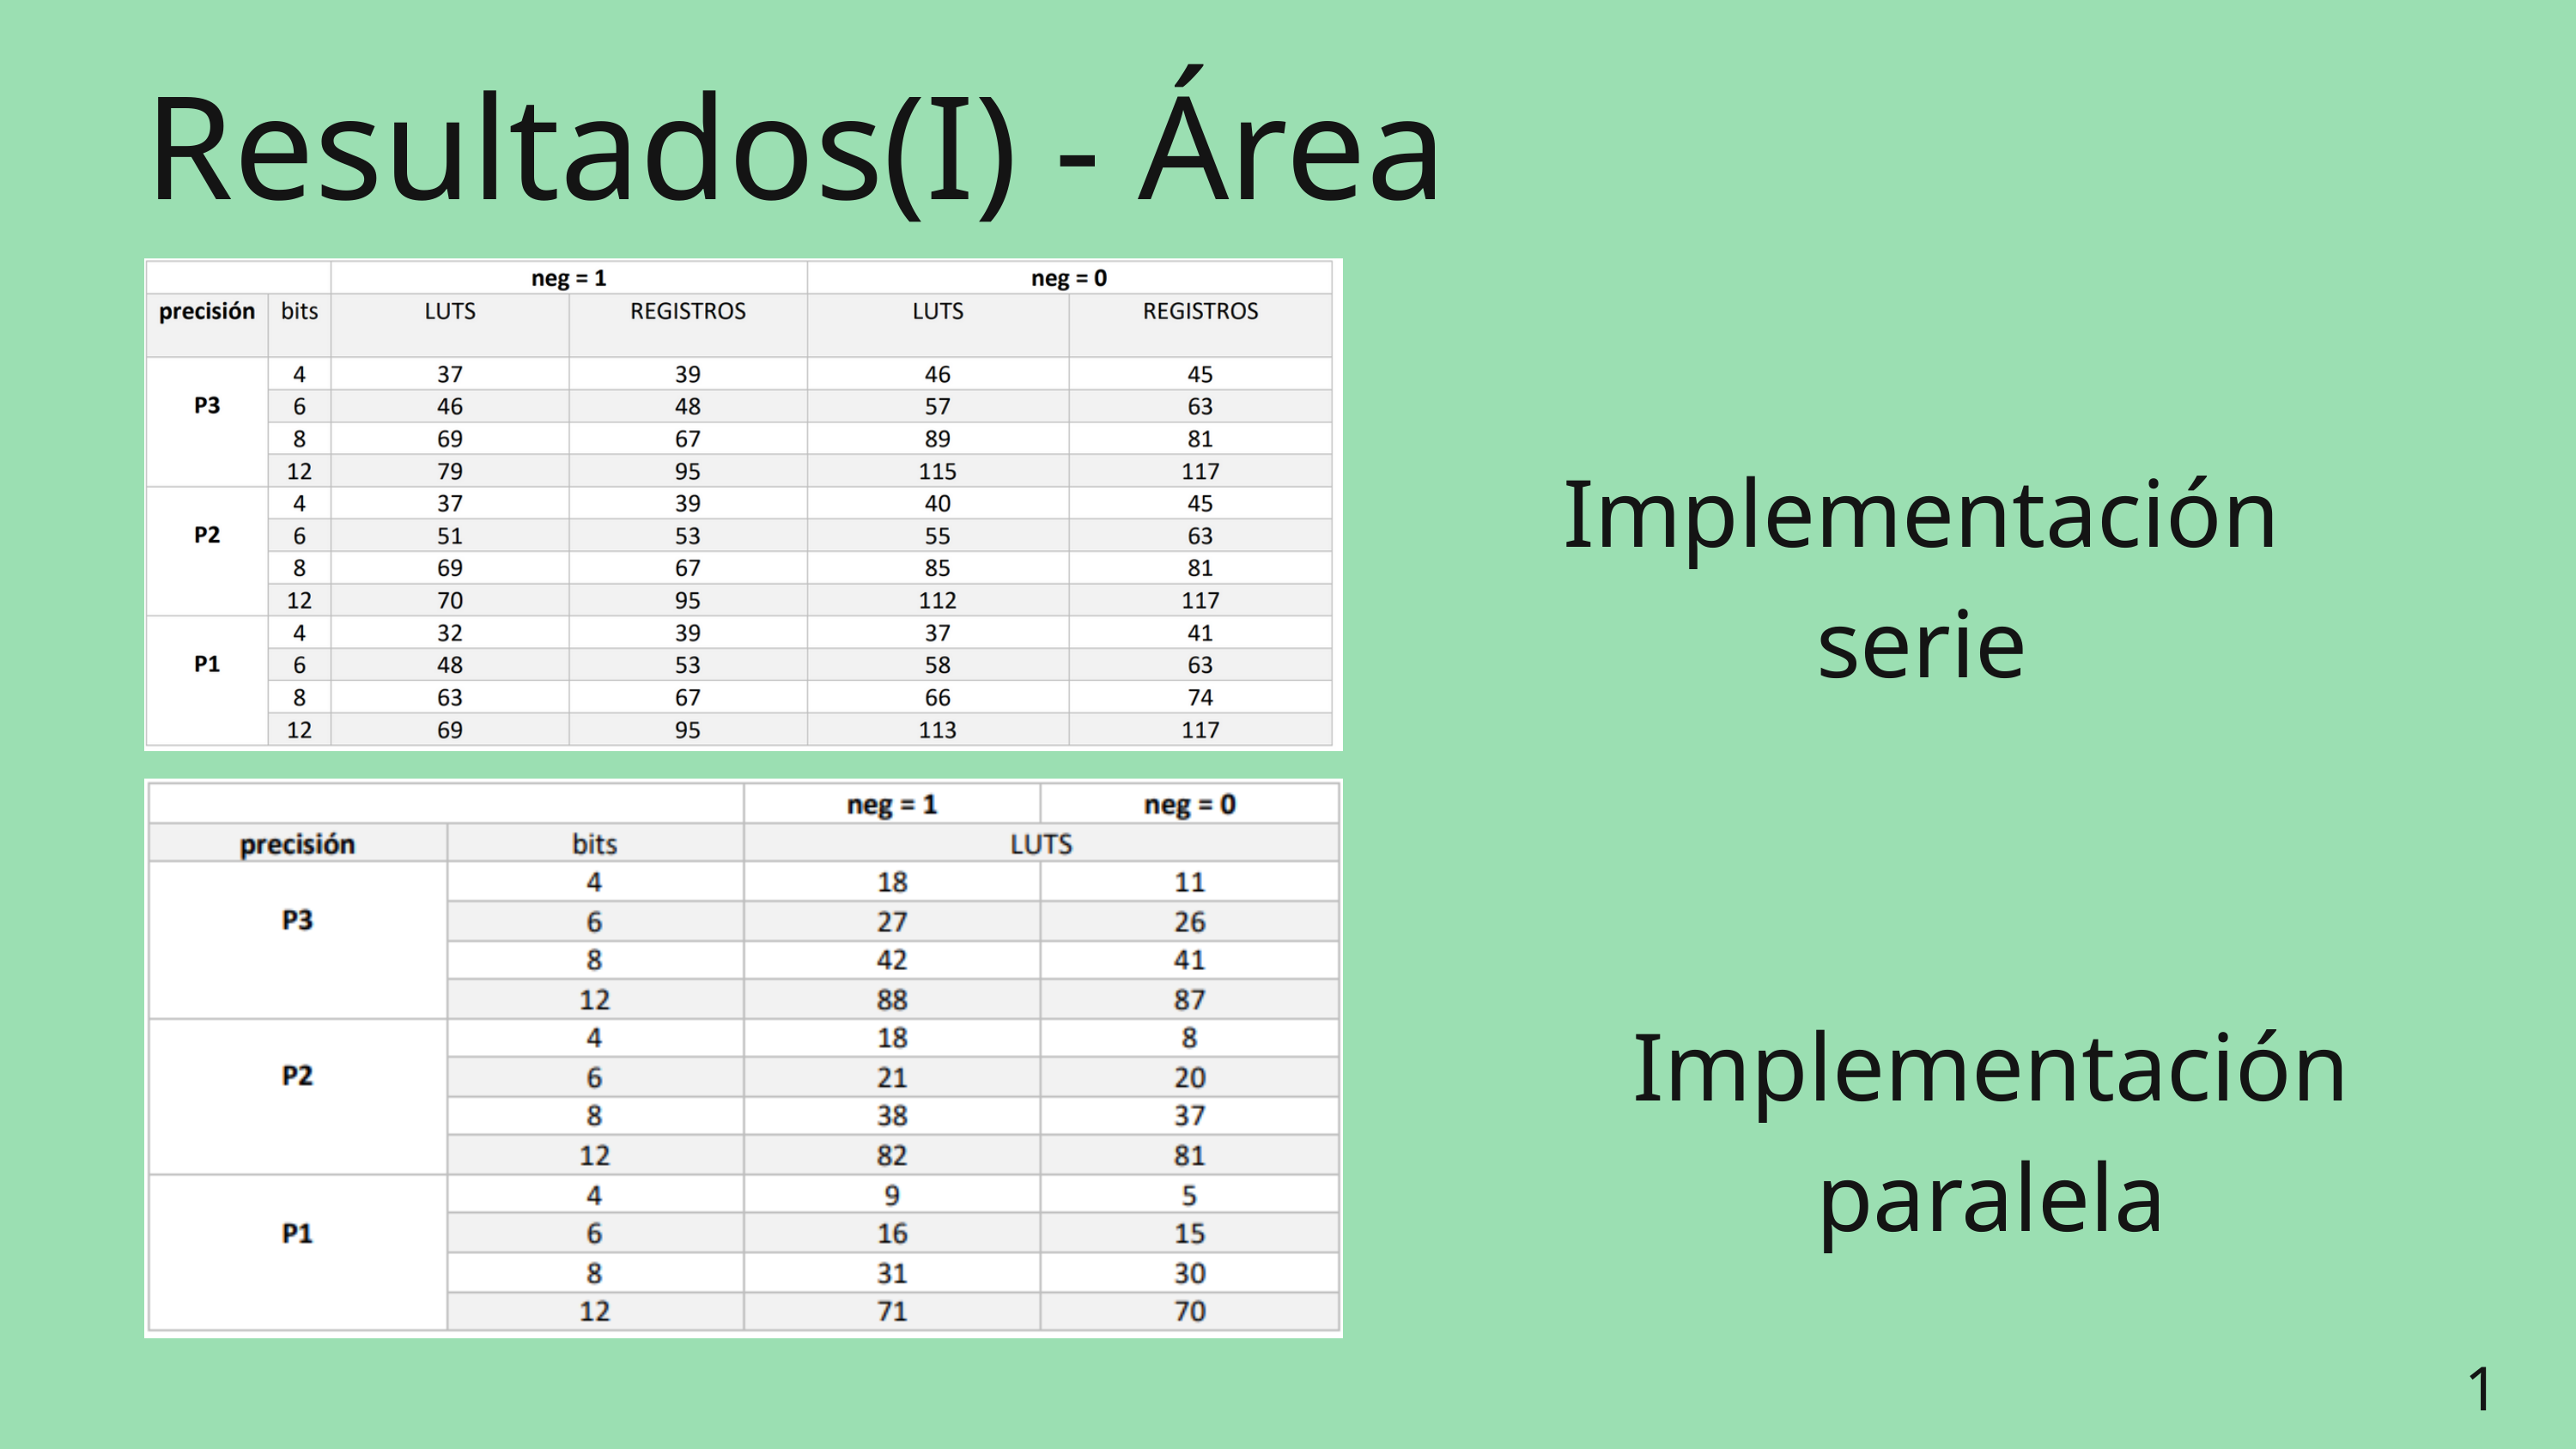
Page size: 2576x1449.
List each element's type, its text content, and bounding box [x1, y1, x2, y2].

text_box Implementación serie [1451, 435, 2393, 696]
picture [144, 258, 1344, 752]
picture [144, 779, 1344, 1339]
text_box 13 [2447, 1337, 2518, 1449]
text_box Resultados(I) - Área [144, 56, 1992, 228]
text_box Implementación paralela [1451, 989, 2532, 1251]
